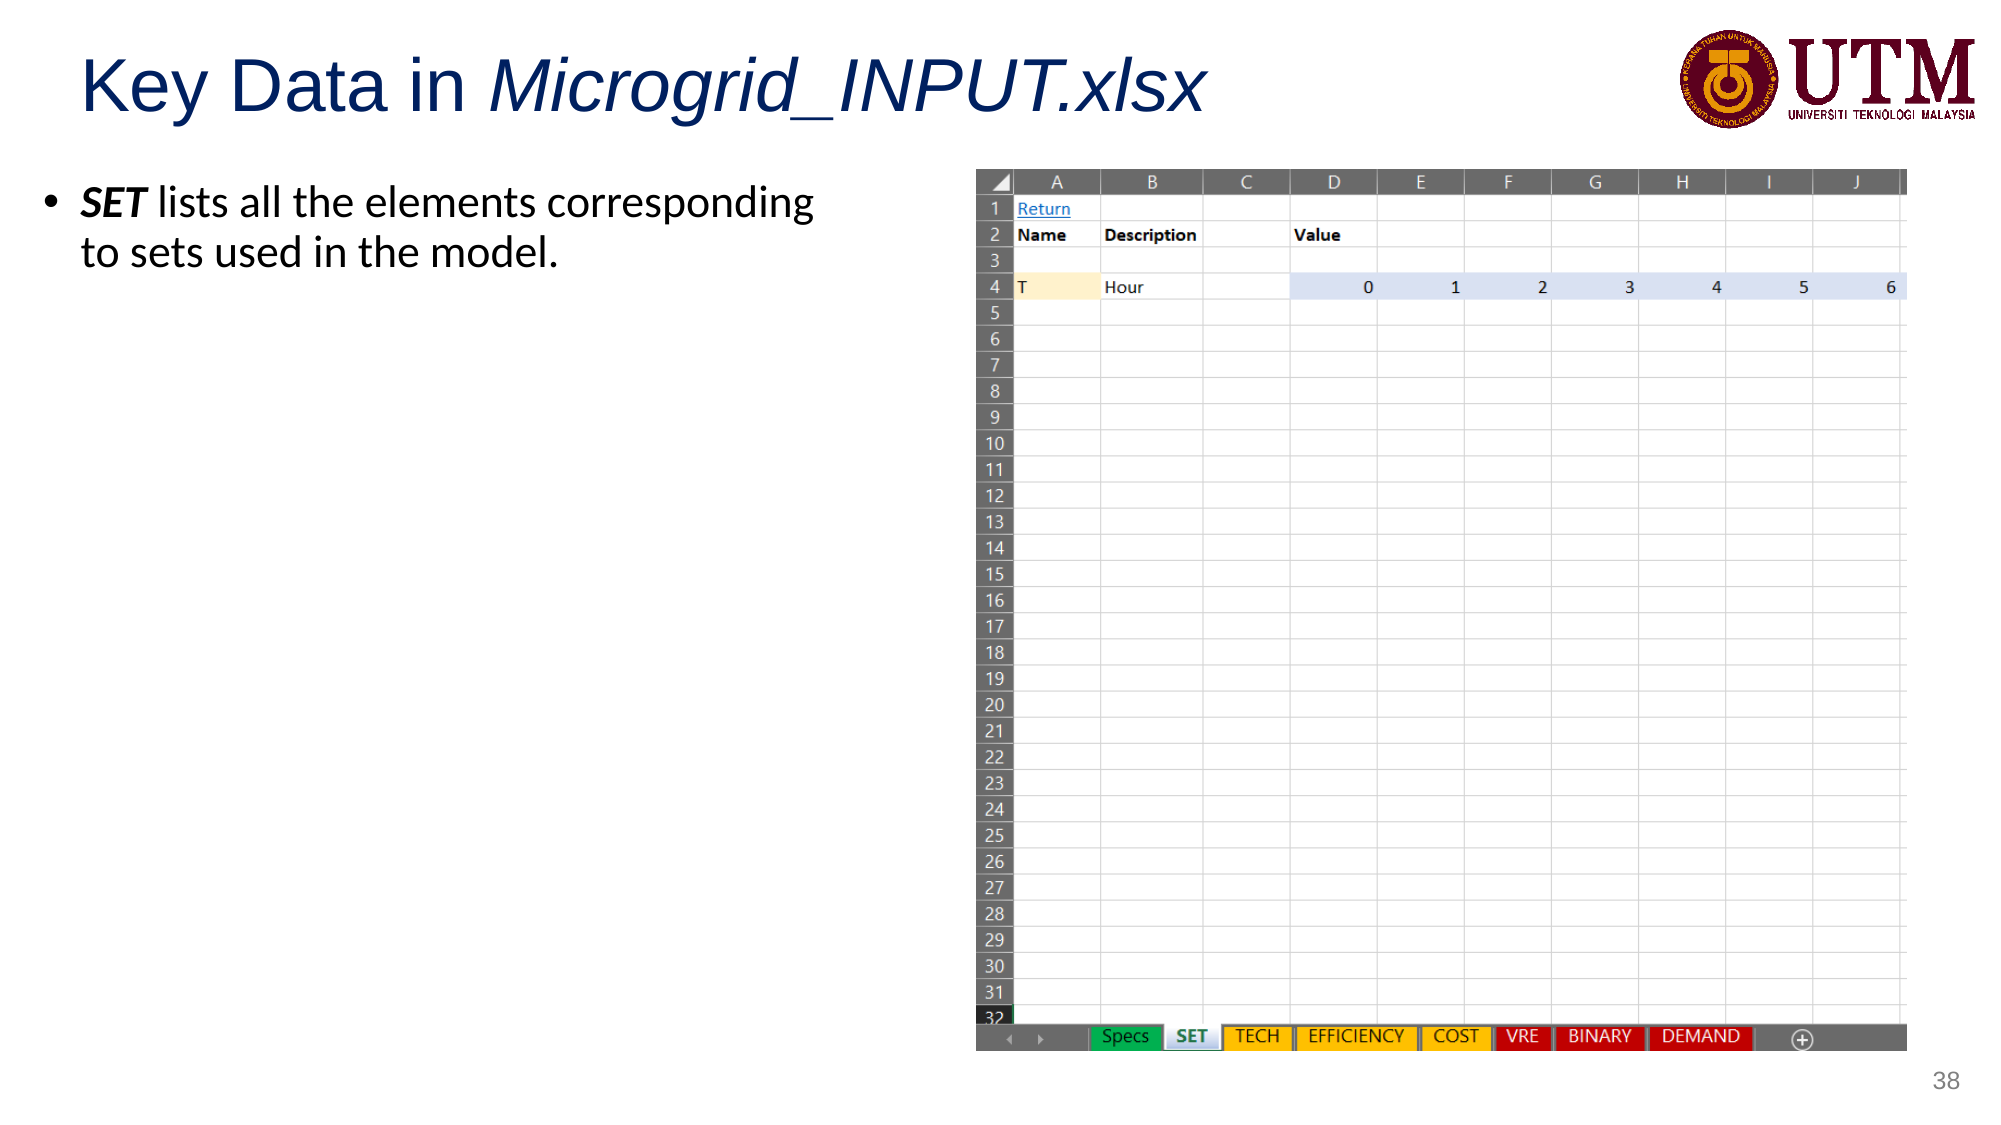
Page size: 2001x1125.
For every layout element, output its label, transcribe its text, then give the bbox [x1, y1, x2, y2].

text_box SET lists all the elements corresponding to sets used in the model. [28, 170, 842, 1051]
slide_number 38 [1892, 1050, 1976, 1110]
picture [976, 169, 1907, 1051]
picture [1680, 30, 1975, 129]
title Key Data in Microgrid_INPUT.xlsx [64, 28, 1790, 146]
